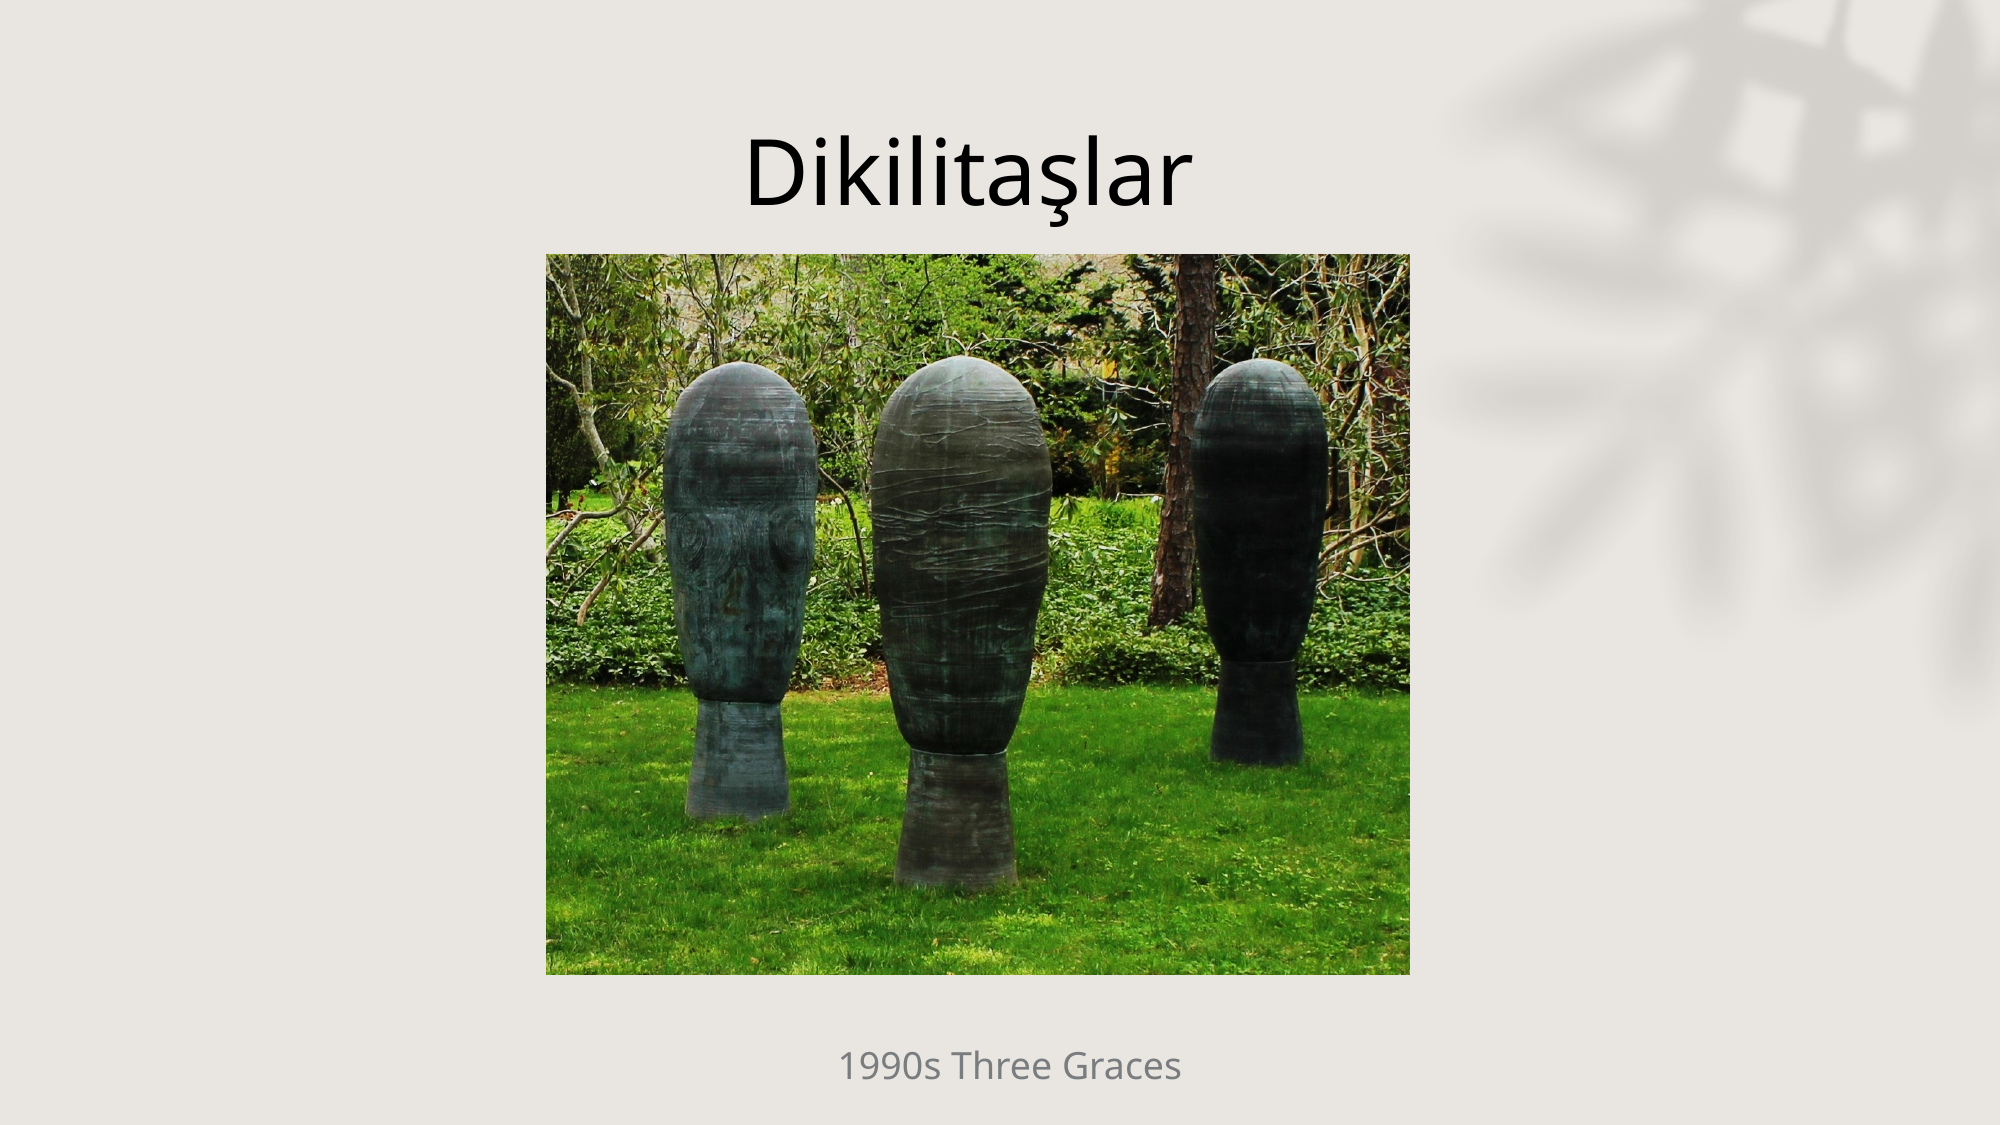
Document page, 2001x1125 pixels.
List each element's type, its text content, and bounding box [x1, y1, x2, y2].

picture [546, 254, 1410, 975]
title Dikilitaşlar [75, 60, 1863, 278]
text_box 1990s Three Graces [822, 1034, 1823, 1095]
